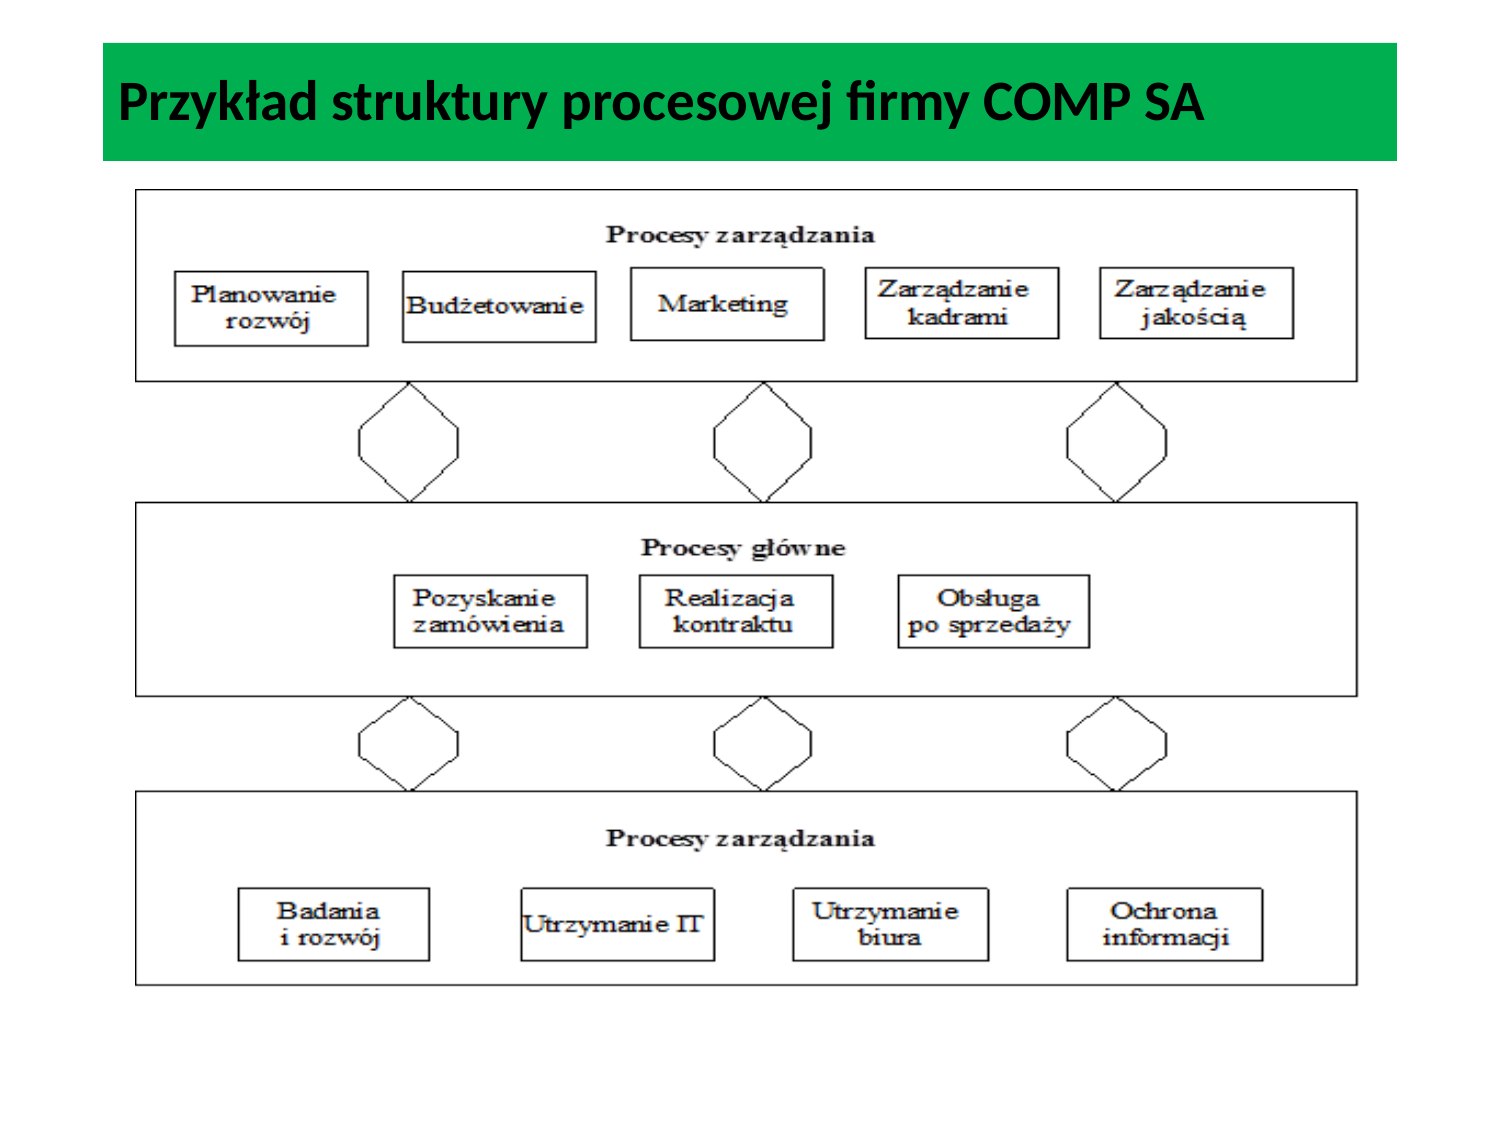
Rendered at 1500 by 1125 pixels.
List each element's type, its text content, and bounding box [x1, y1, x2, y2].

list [135, 189, 1365, 992]
title Przykład struktury procesowej firmy COMP SA [103, 42, 1397, 161]
